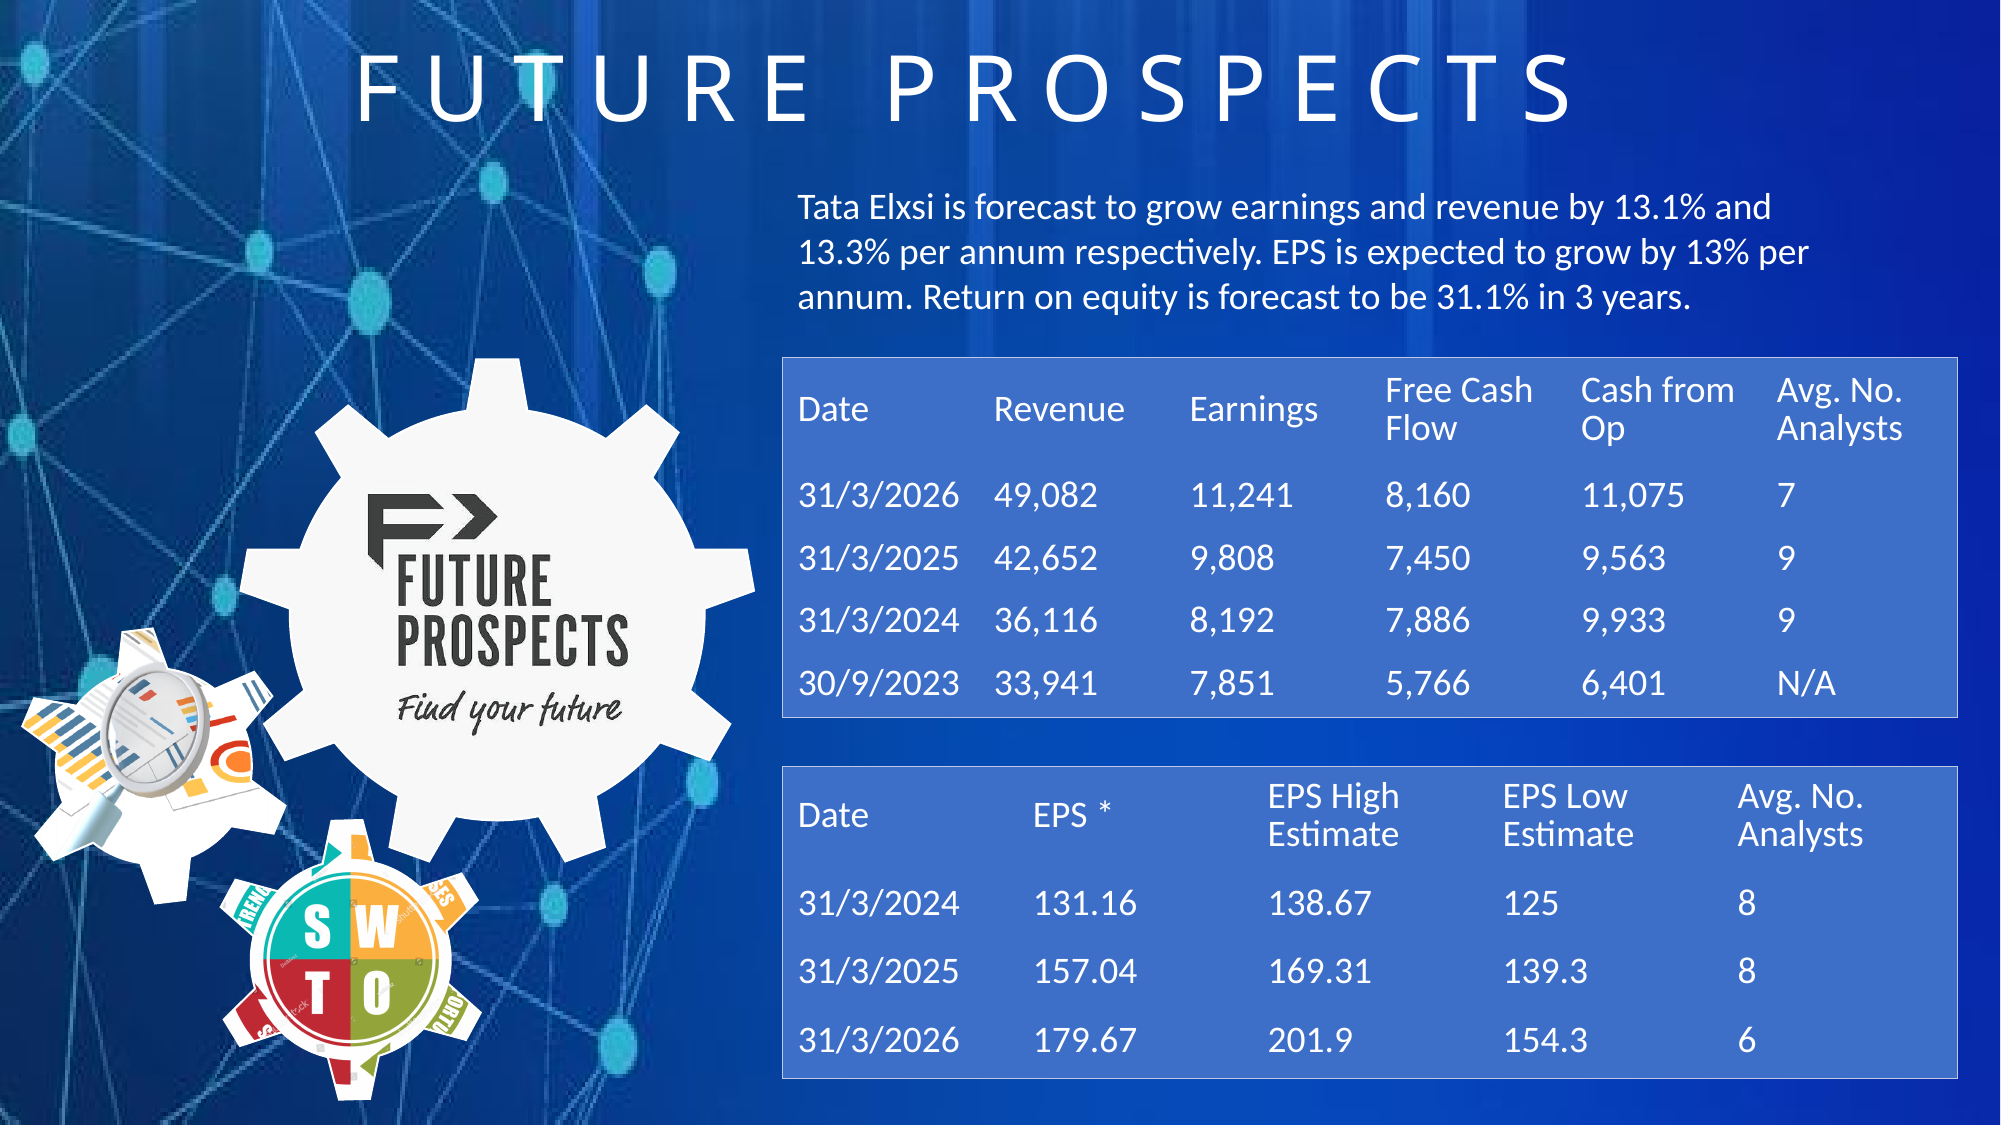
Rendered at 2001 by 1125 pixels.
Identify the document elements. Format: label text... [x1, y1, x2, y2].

table_cell 31/3/2024 [783, 871, 1018, 940]
table_cell 179.67 [1018, 1009, 1253, 1078]
table_header EPS High Estimate [1253, 767, 1488, 871]
table_cell 9 [1762, 592, 1957, 655]
table_cell 9 [1762, 529, 1957, 592]
table_header Avg. No. Analysts [1723, 767, 1957, 871]
table_cell 11,075 [1566, 467, 1762, 529]
table_header Earnings [1174, 358, 1370, 467]
table_cell 31/3/2025 [783, 940, 1018, 1009]
table_header EPS Low Estimate [1488, 767, 1723, 871]
picture [0, 0, 2001, 1125]
table_cell 7,450 [1370, 529, 1566, 592]
table_cell 30/9/2023 [783, 655, 979, 717]
table_cell 36,116 [979, 592, 1174, 655]
table_cell 49,082 [979, 467, 1174, 529]
table_cell 9,933 [1566, 592, 1762, 655]
table_cell 201.9 [1253, 1009, 1488, 1078]
table_header Date [783, 767, 1018, 871]
table_cell 33,941 [979, 655, 1174, 717]
table_header Free Cash Flow [1370, 358, 1566, 467]
table_cell 138.67 [1253, 871, 1488, 940]
table_cell 6 [1723, 1009, 1957, 1078]
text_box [0, 344, 745, 1109]
title F U T U R E P R O S P E C T S [0, 0, 1925, 210]
table_cell 7,851 [1174, 655, 1370, 717]
picture [745, 552, 752, 592]
table_cell 7 [1762, 467, 1957, 529]
table_header Revenue [979, 358, 1174, 467]
table_cell 9,563 [1566, 529, 1762, 592]
table_cell 8,192 [1174, 592, 1370, 655]
table_cell 8 [1723, 940, 1957, 1009]
table_cell 125 [1488, 871, 1723, 940]
table_cell 8,160 [1370, 467, 1566, 529]
table_cell 154.3 [1488, 1009, 1723, 1078]
table_cell 11,241 [1174, 467, 1370, 529]
table_cell 157.04 [1018, 940, 1253, 1009]
table_header Avg. No. Analysts [1762, 358, 1957, 467]
table_cell 8 [1723, 871, 1957, 940]
table_cell 42,652 [979, 529, 1174, 592]
table_cell 139.3 [1488, 940, 1723, 1009]
table_cell 9,808 [1174, 529, 1370, 592]
table_cell 7,886 [1370, 592, 1566, 655]
table_cell 6,401 [1566, 655, 1762, 717]
text_box Tata Elxsi is forecast to grow earnings and revenue by 13.1% and 13.3% per annum respectively. EPS is expected to grow by 13% per annum. Return on equity is forecast to be 31.1% in 3 years. [782, 174, 1885, 325]
table_header EPS * [1018, 767, 1253, 871]
table_cell 31/3/2024 [783, 592, 979, 655]
table_header Date [783, 358, 979, 467]
table_cell 169.31 [1253, 940, 1488, 1009]
table_cell 5,766 [1370, 655, 1566, 717]
table_cell 31/3/2026 [783, 467, 979, 529]
table_header Cash from Op [1566, 358, 1762, 467]
table_cell 31/3/2026 [783, 1009, 1018, 1078]
table_cell N/A [1762, 655, 1957, 717]
table_cell 31/3/2025 [783, 529, 979, 592]
table_cell 131.16 [1018, 871, 1253, 940]
